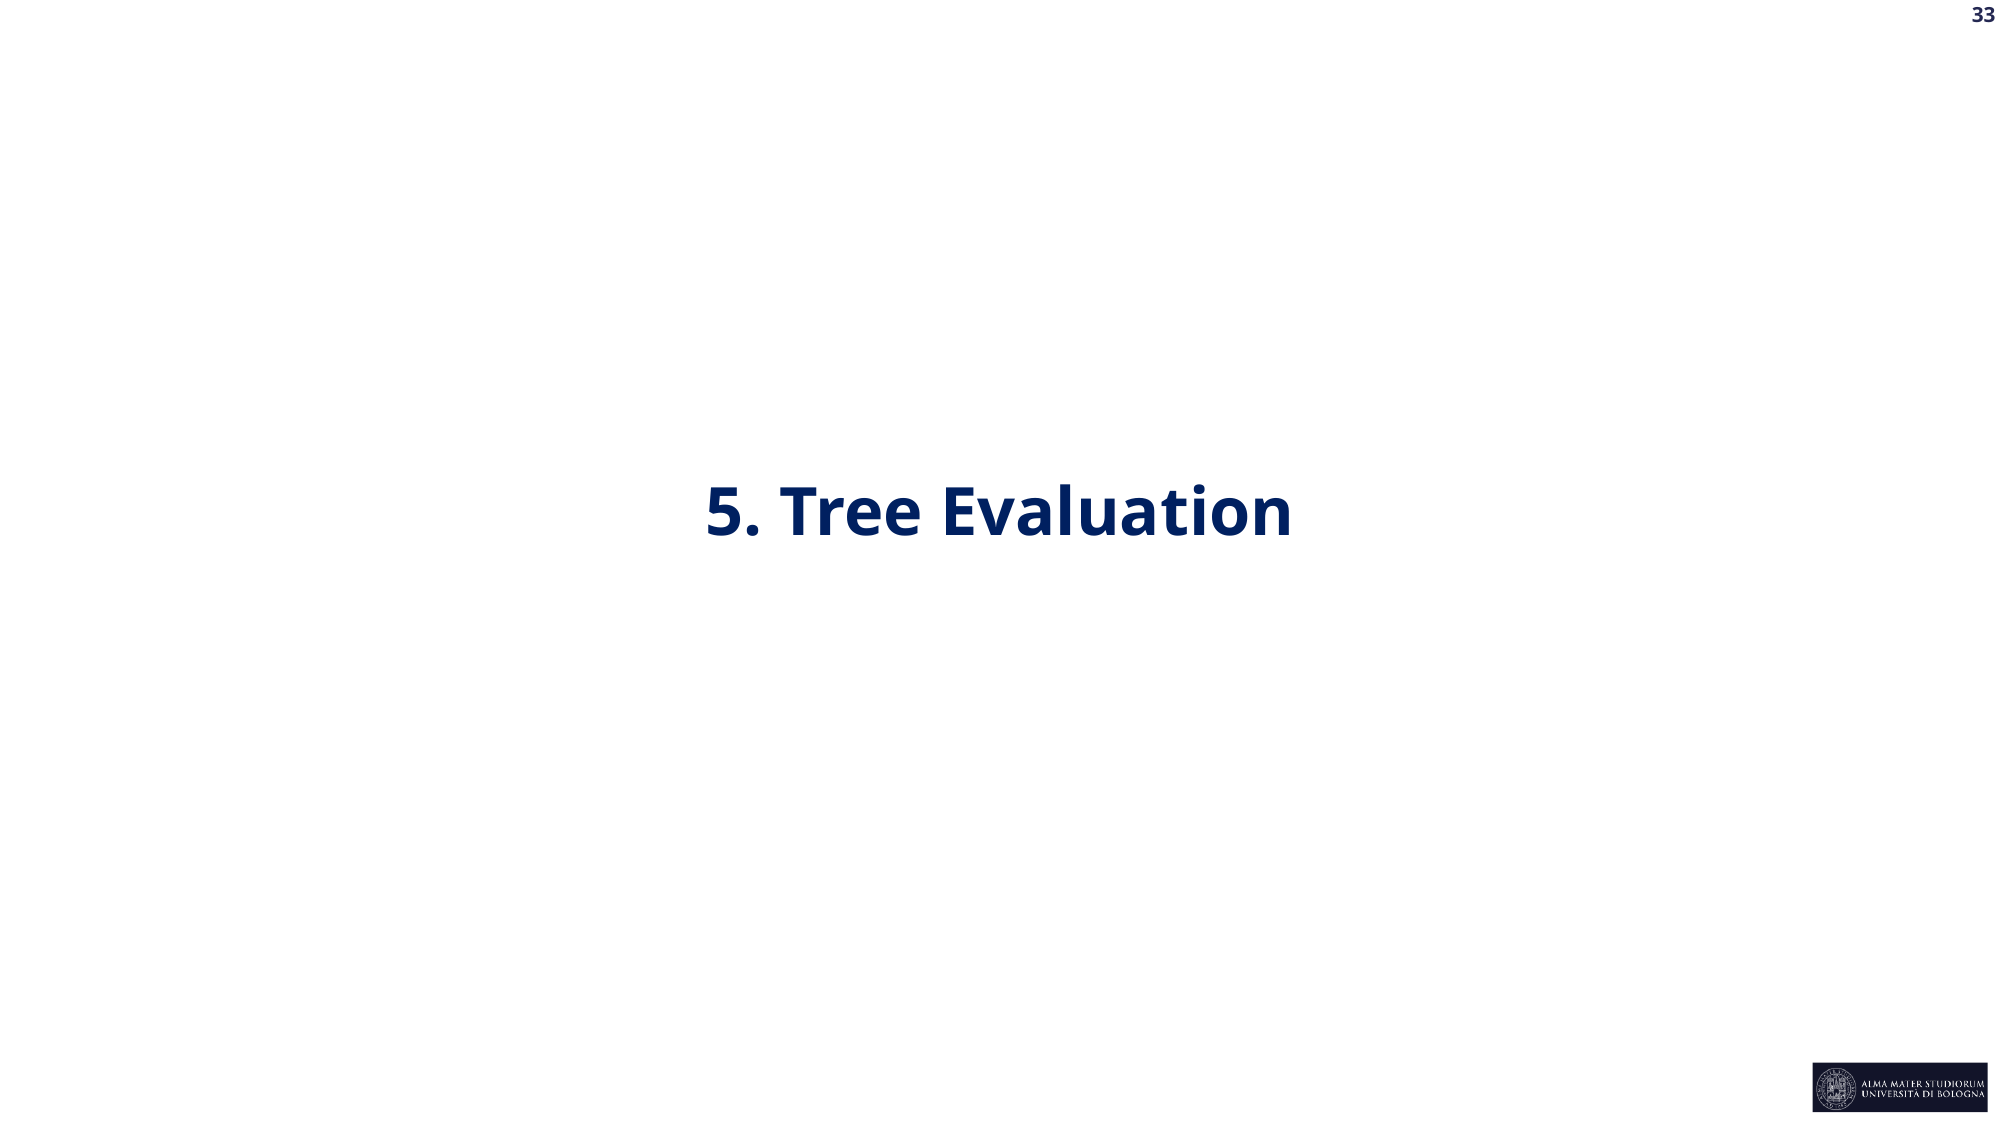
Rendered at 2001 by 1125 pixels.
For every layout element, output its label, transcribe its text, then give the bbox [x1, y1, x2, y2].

list 5. Tree Evaluation [45, 461, 1955, 556]
picture [1812, 1062, 1988, 1113]
